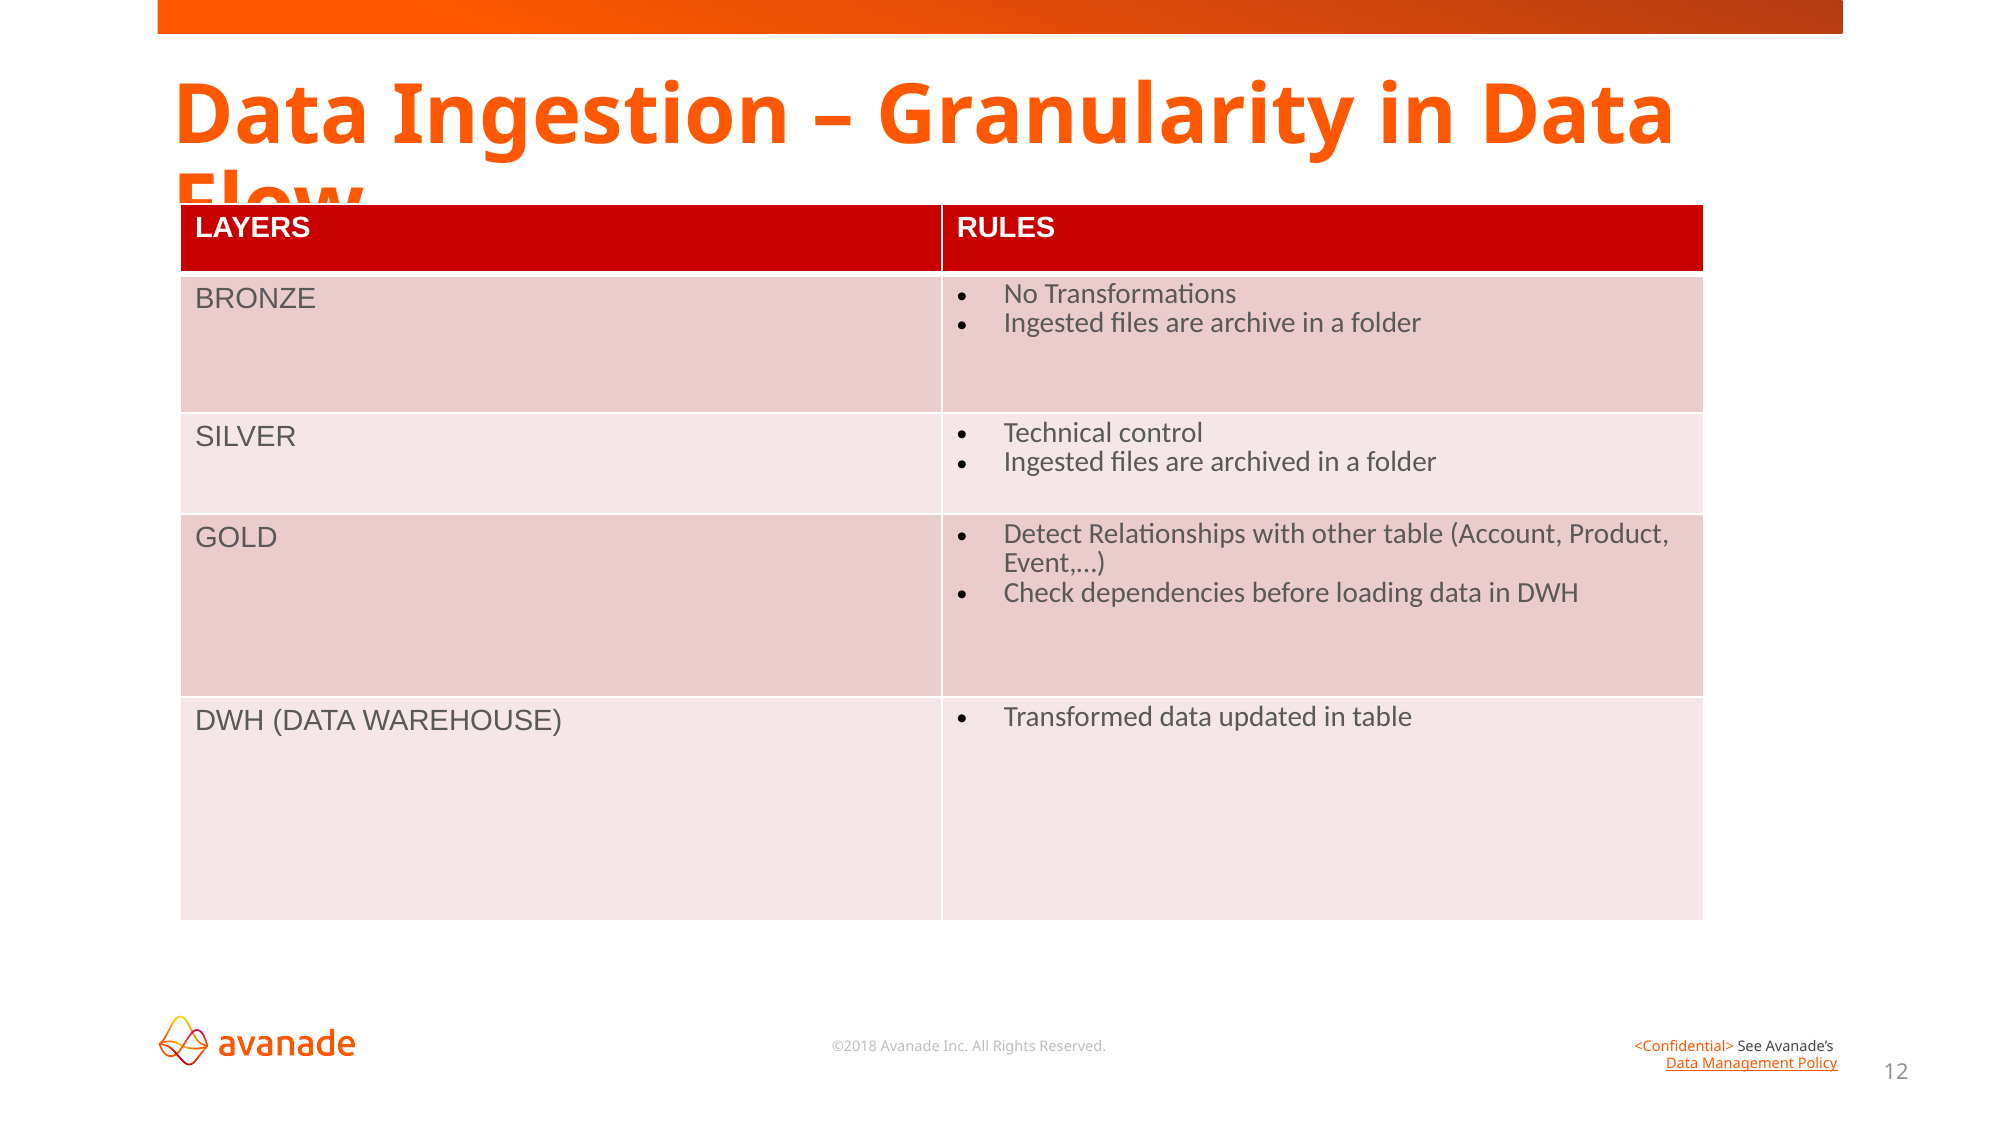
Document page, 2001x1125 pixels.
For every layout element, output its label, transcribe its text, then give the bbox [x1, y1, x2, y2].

title Data Ingestion – Granularity in Data Flow [157, 64, 1843, 206]
picture [138, 995, 384, 1086]
table_cell DWH (DATA WAREHOUSE) [181, 698, 941, 920]
table_cell BRONZE [181, 277, 941, 412]
table_cell Technical control Ingested files are archived in a folder [943, 414, 1703, 513]
table_cell Transformed data updated in table [943, 698, 1703, 920]
table_cell No Transformations Ingested files are archive in a folder [943, 277, 1703, 412]
table_cell SILVER [181, 414, 941, 513]
table_cell GOLD [181, 515, 941, 696]
table_header RULES [943, 205, 1703, 271]
slide_number 12 [1842, 1042, 1924, 1103]
table_header LAYERS [181, 205, 941, 271]
table_cell Detect Relationships with other table (Account, Product, Event,…) Check dependencies before loading data in DWH [943, 515, 1703, 696]
